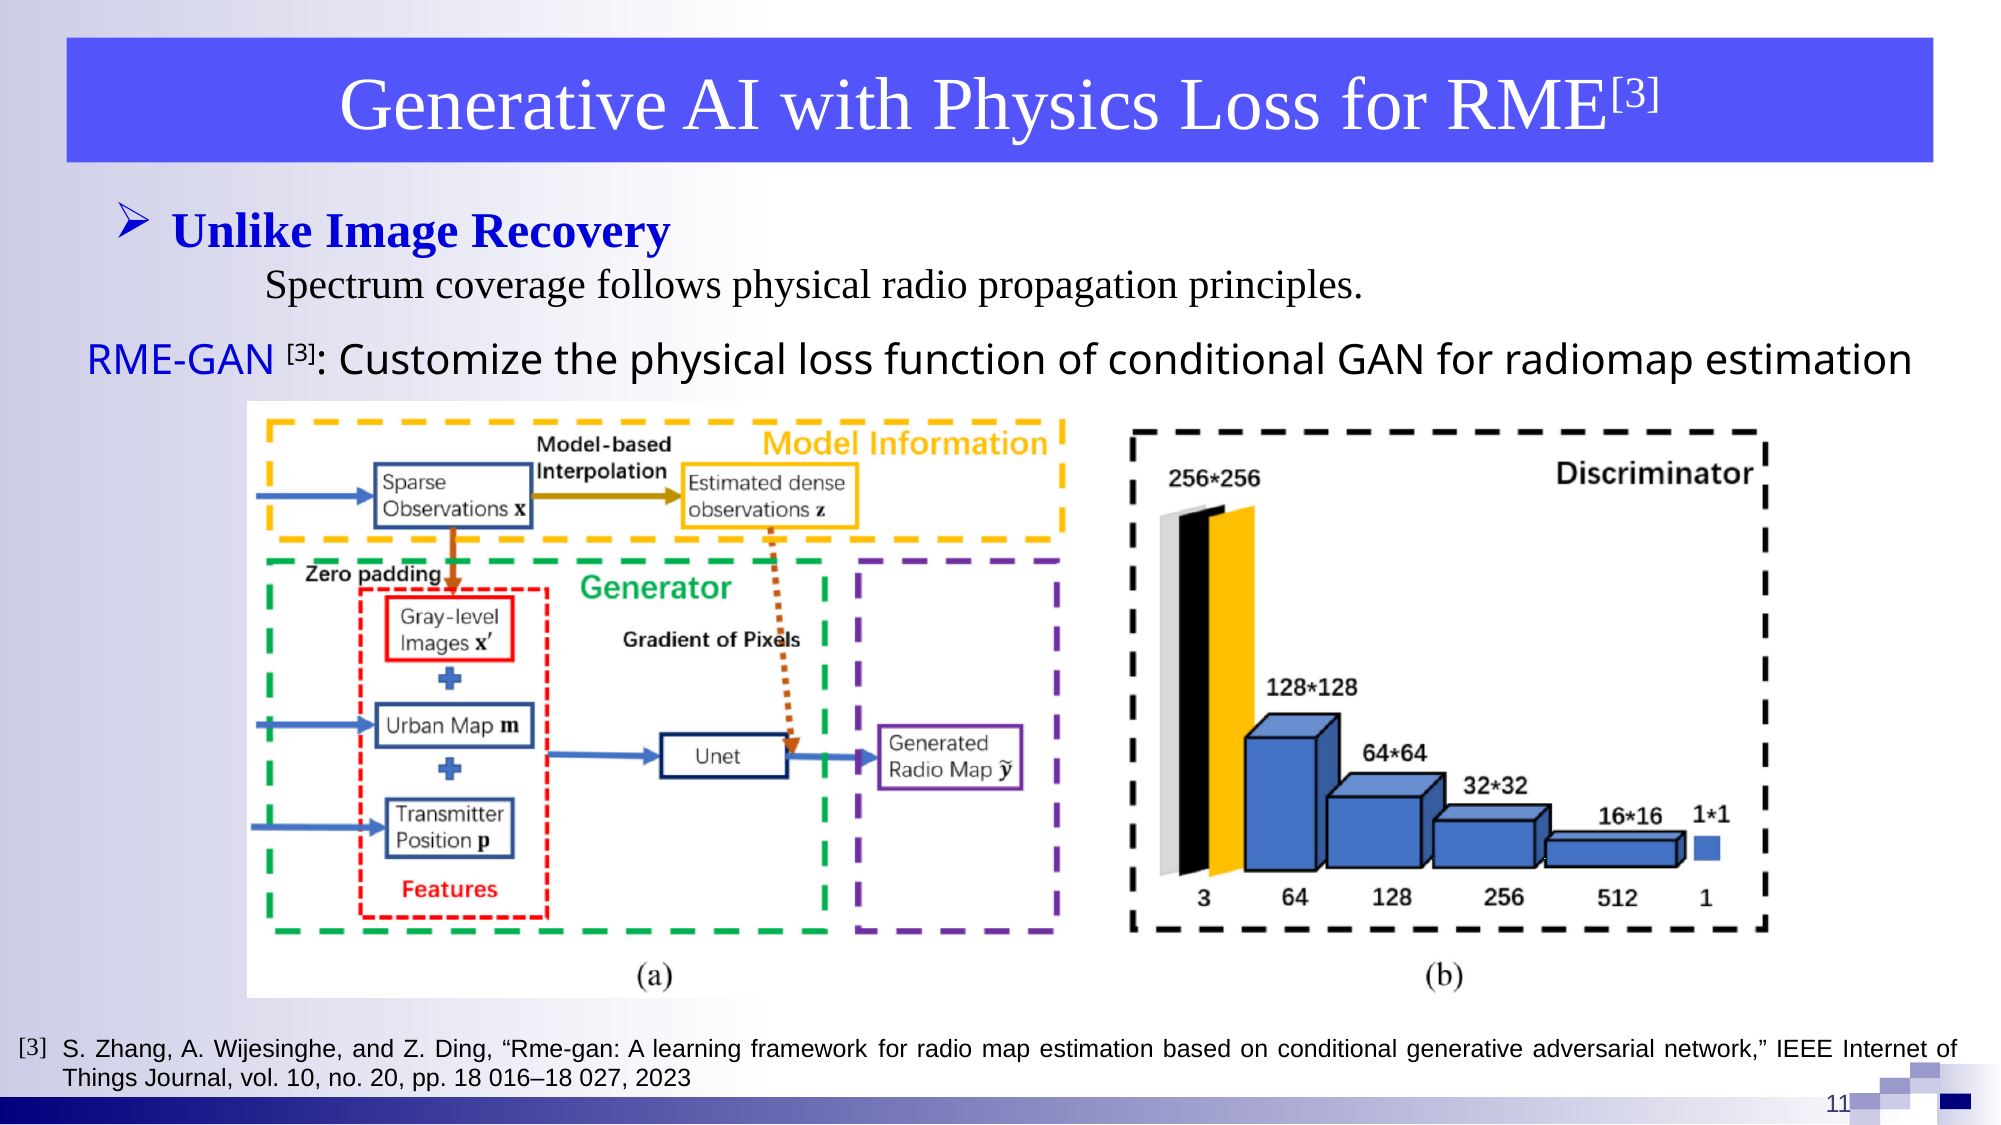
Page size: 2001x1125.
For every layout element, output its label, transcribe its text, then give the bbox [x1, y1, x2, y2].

slide_number 10 [1399, 1100, 1867, 1125]
text_box RME-GAN [3]: Customize the physical loss function of conditional GAN for radiomap estimation [71, 325, 1929, 390]
picture [246, 401, 1776, 998]
text_box [3] [3, 1023, 67, 1068]
title Generative AI with Physics Loss for RME[3] [66, 37, 1934, 163]
text_box Unlike Image Recovery Spectrum coverage follows physical radio propagation principles. [99, 189, 1814, 315]
text_box S. Zhang, A. Wijesinghe, and Z. Ding, “Rme-gan: A learning framework for radio map estimation based on conditional generative adversarial network,” IEEE Internet of Things Journal, vol. 10, no. 20, pp. 18 016–18 027, 2023 [47, 1024, 1975, 1100]
